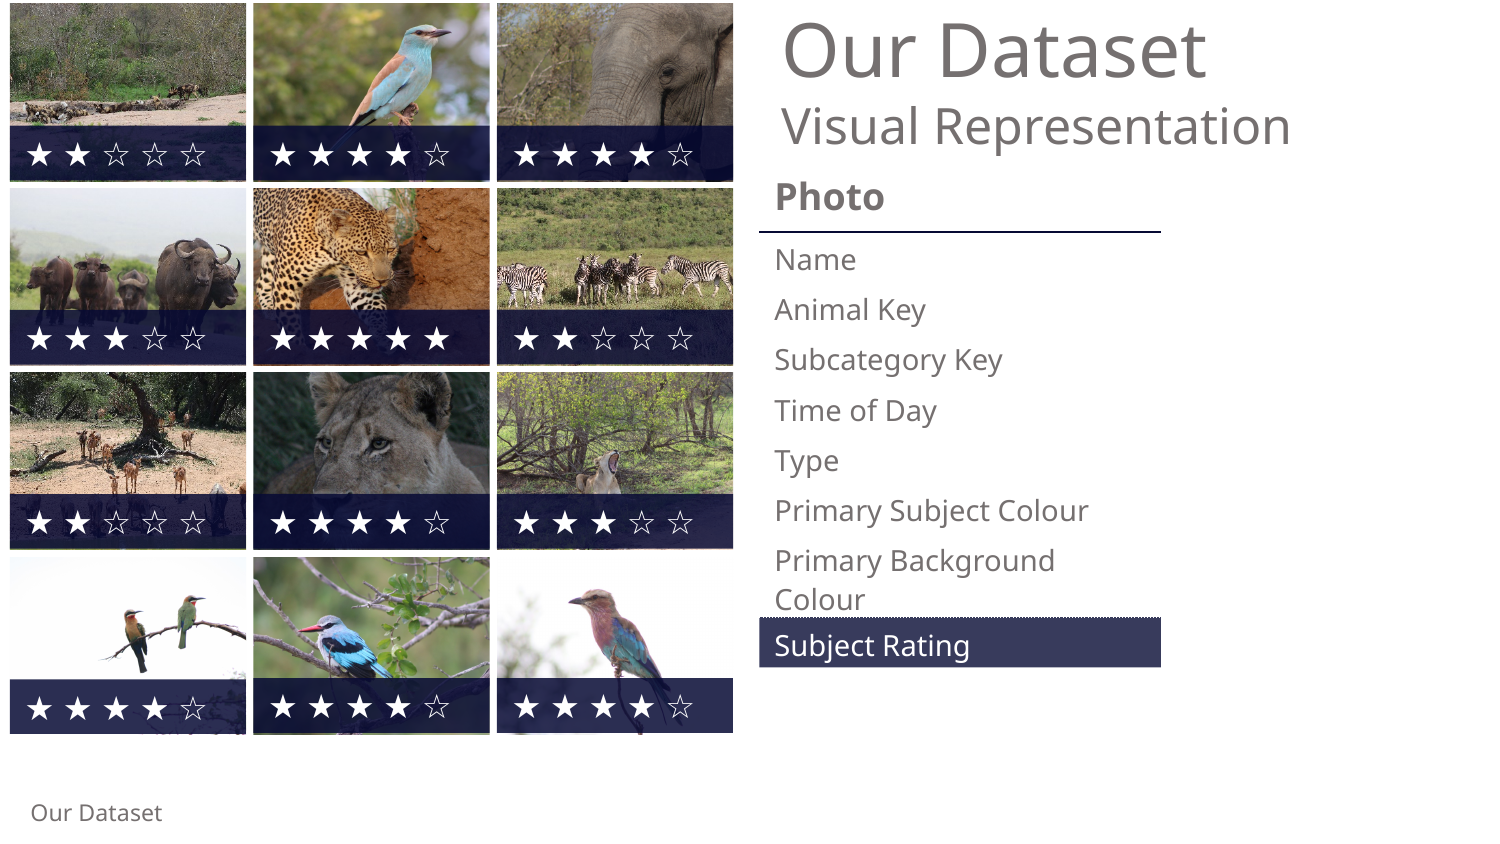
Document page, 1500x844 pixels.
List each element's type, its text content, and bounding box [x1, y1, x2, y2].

picture [9, 187, 247, 366]
text_box Our Dataset [766, 12, 1424, 87]
picture [9, 557, 247, 736]
table_cell Primary Subject Colour [759, 482, 1161, 532]
picture [496, 187, 734, 366]
picture [253, 187, 490, 366]
table_header Photo [759, 160, 1161, 231]
picture [496, 3, 734, 182]
table_cell Type [759, 432, 1161, 482]
text_box Visual Representation [766, 87, 1462, 164]
table_cell Subject Rating [759, 617, 1161, 667]
table_cell Animal Key [759, 282, 1161, 332]
table_cell Primary Background Colour [759, 532, 1161, 617]
picture [496, 372, 734, 550]
table_cell Time of Day [759, 382, 1161, 432]
picture [9, 3, 247, 182]
picture [496, 556, 734, 735]
table_cell Subcategory Key [759, 332, 1161, 382]
text_box Our Dataset [16, 783, 471, 836]
picture [9, 372, 247, 550]
table_cell Name [759, 233, 1161, 282]
picture [253, 3, 490, 182]
picture [253, 556, 490, 735]
picture [253, 372, 490, 550]
